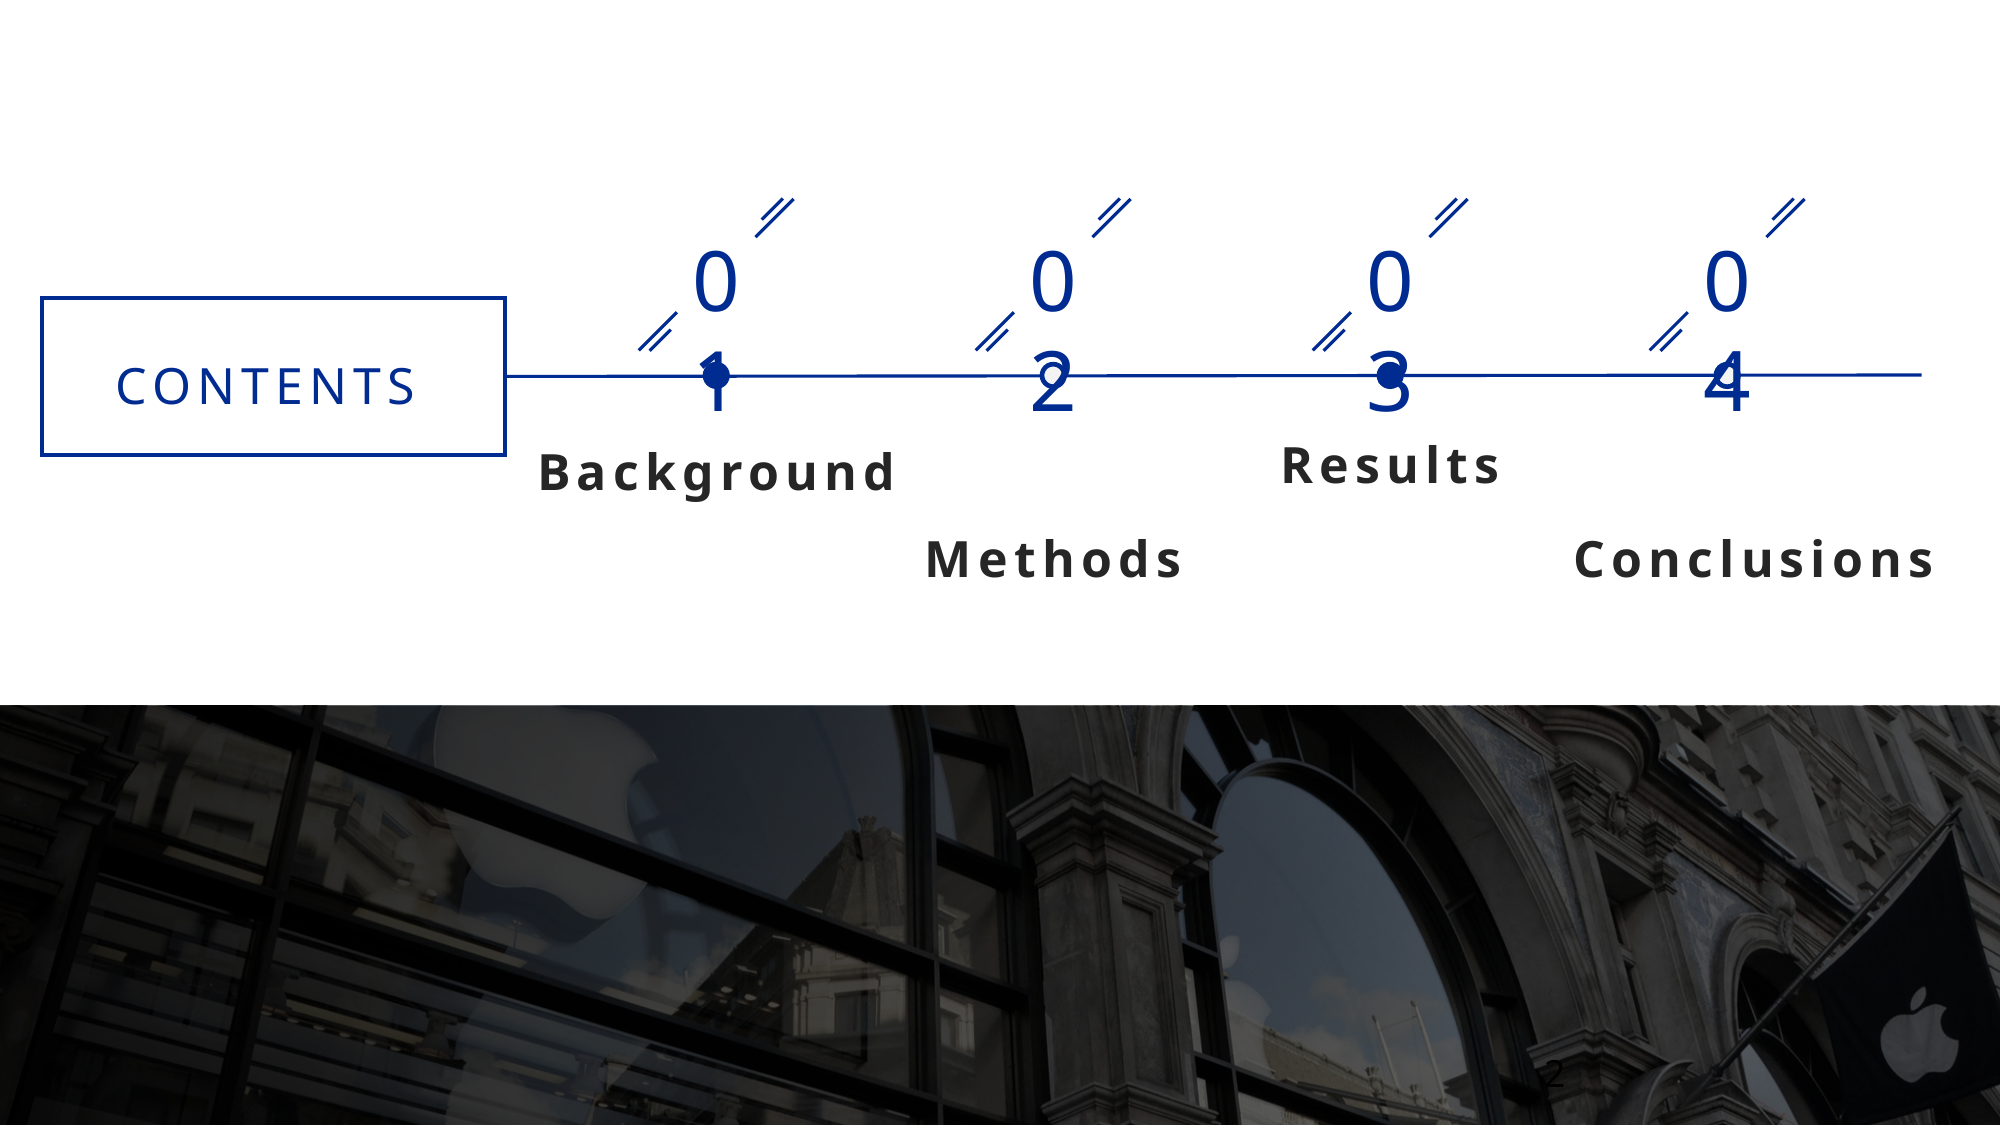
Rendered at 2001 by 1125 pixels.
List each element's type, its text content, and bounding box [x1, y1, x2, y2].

slide_number 2 [1529, 1042, 1980, 1103]
text_box [704, 363, 714, 374]
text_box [638, 198, 794, 351]
text_box [0, 705, 2000, 1125]
text_box [1717, 377, 1733, 388]
text_box [1724, 363, 1733, 374]
text_box [1380, 383, 1397, 388]
text_box [1378, 363, 1400, 374]
text_box [1715, 363, 1724, 374]
text_box Results [1209, 414, 1572, 501]
text_box Conclusions [1537, 508, 1970, 595]
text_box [41, 297, 506, 456]
text_box Background [480, 421, 953, 508]
text_box [722, 364, 729, 374]
text_box [704, 377, 714, 388]
text_box [1041, 363, 1062, 374]
text_box Methods [872, 508, 1235, 595]
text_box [1312, 198, 1468, 351]
text_box [722, 377, 729, 387]
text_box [1649, 198, 1805, 351]
text_box [1041, 377, 1059, 388]
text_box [975, 198, 1131, 351]
text_box [1395, 377, 1403, 382]
